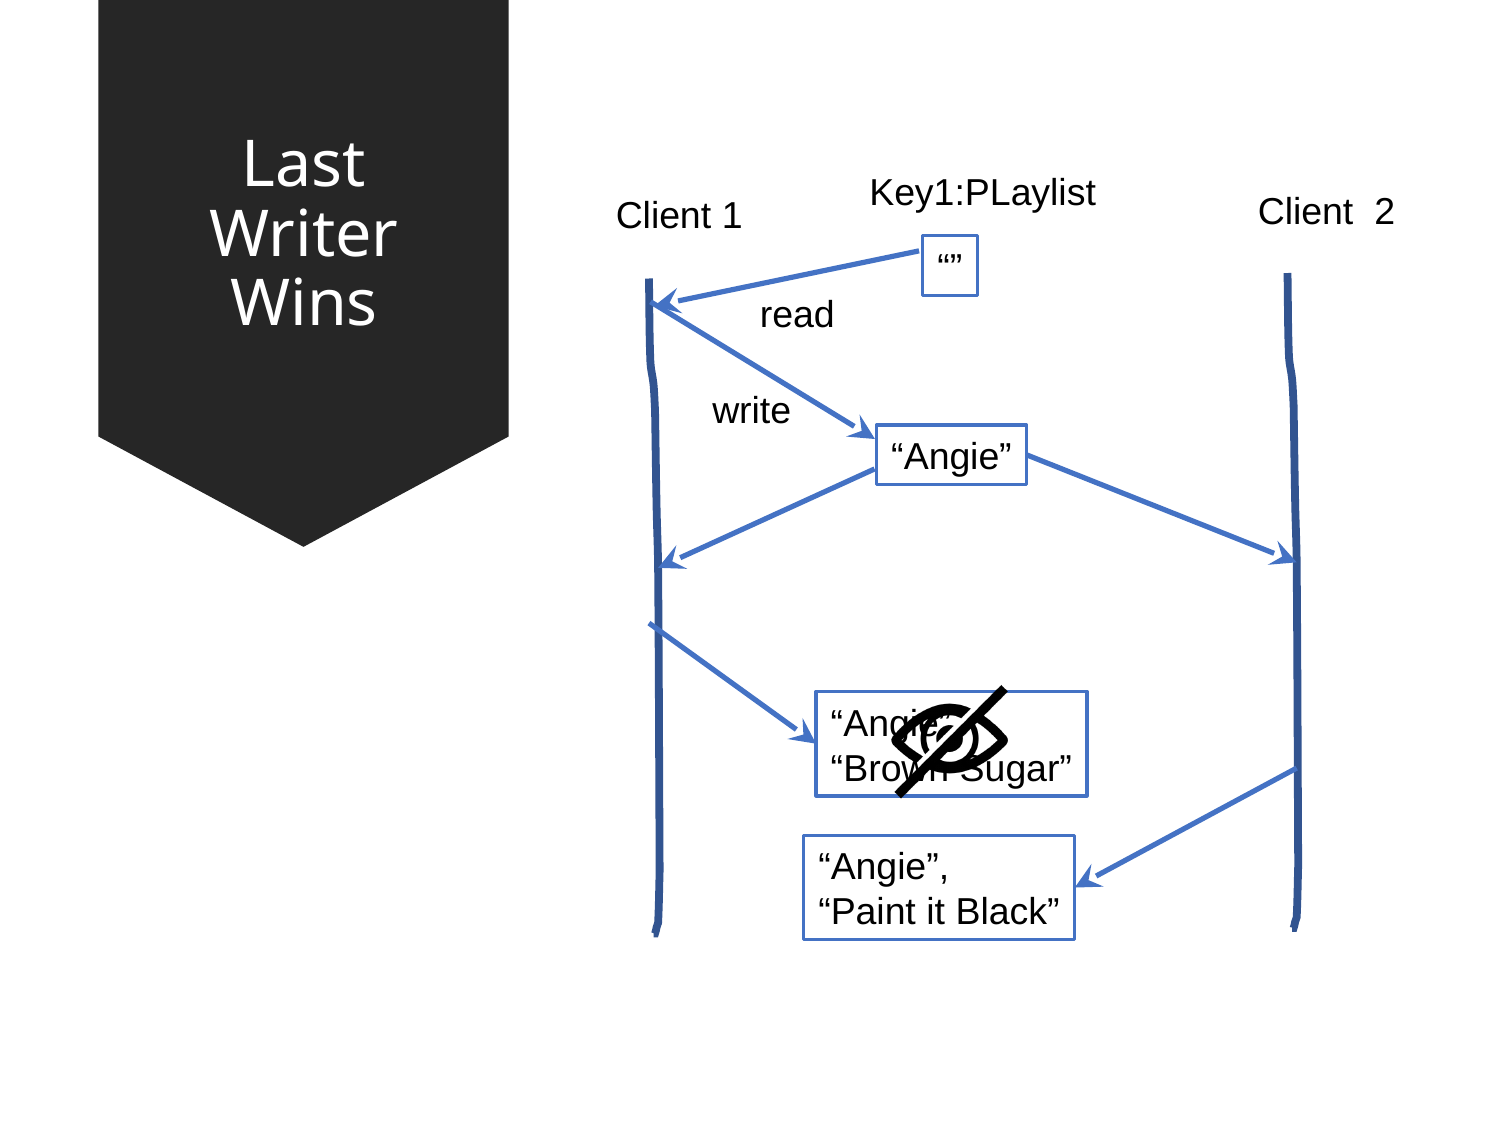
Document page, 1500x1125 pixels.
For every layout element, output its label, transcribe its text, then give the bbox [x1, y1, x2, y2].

text_box “Angie”, “Paint it Black” [803, 835, 1075, 940]
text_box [648, 622, 814, 745]
text_box Key1:PLaylist [854, 160, 1112, 221]
text_box [650, 439, 660, 622]
picture [874, 666, 1025, 817]
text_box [1027, 455, 1297, 563]
text_box Client 1 [601, 183, 758, 244]
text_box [654, 250, 920, 306]
text_box “” [922, 235, 978, 296]
text_box [647, 278, 651, 429]
text_box “Angie”, “Brown Sugar” [1025, 691, 1087, 797]
text_box Client 2 [1243, 179, 1411, 240]
text_box [652, 745, 661, 935]
text_box “Angie” [876, 424, 1027, 485]
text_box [658, 468, 875, 568]
title Last Writer Wins [126, 31, 482, 440]
text_box [97, 0, 510, 549]
text_box [1289, 531, 1300, 930]
text_box “Angie”, “Brown Sugar” [815, 691, 874, 797]
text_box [650, 301, 875, 439]
text_box [1286, 272, 1296, 455]
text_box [1076, 768, 1297, 889]
